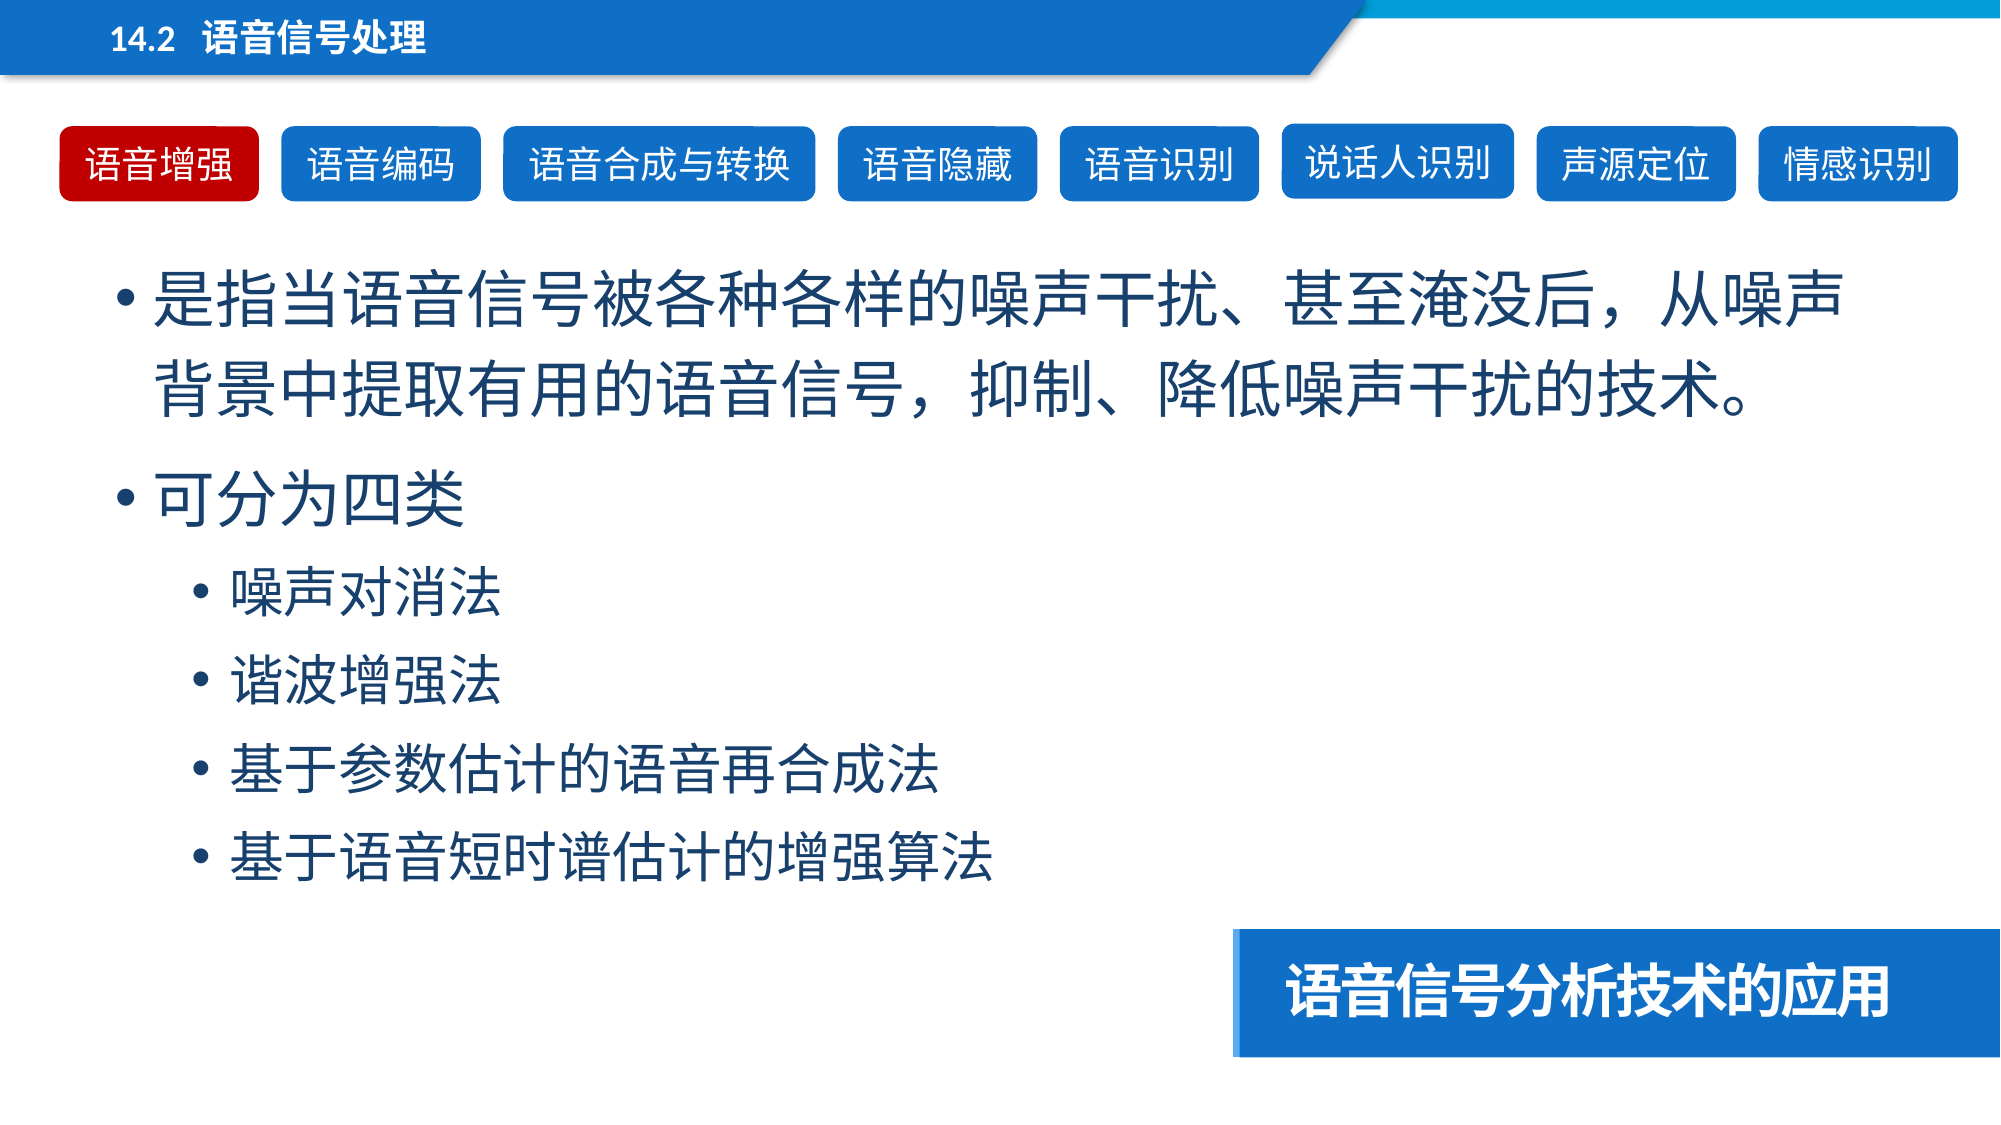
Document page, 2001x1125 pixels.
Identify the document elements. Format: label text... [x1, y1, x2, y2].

text_box 情感识别 [1757, 125, 1959, 203]
list 是指当语音信号被各种各样的噪声干扰、甚至淹没后，从噪声背景中提取有用的语音信号，抑制、降低噪声干扰的技术。 可分为四类 噪声对消法 谐波增强法 基于参数估计的语音再合成法 基于语音短时谱估计的增强算法 [99, 236, 1878, 908]
text_box 语音编码 [280, 125, 482, 203]
text_box 语音合成与转换 [502, 125, 817, 203]
list 14.2 语音信号处理 [93, 11, 1138, 68]
text_box 语音隐藏 [836, 125, 1039, 203]
text_box 说话人识别 [1280, 122, 1516, 200]
text_box 声源定位 [1535, 125, 1738, 203]
text_box 语音增强 [58, 125, 260, 203]
text_box 语音识别 [1058, 125, 1261, 203]
list 语音信号分析技术的应用 [1239, 929, 2000, 1058]
